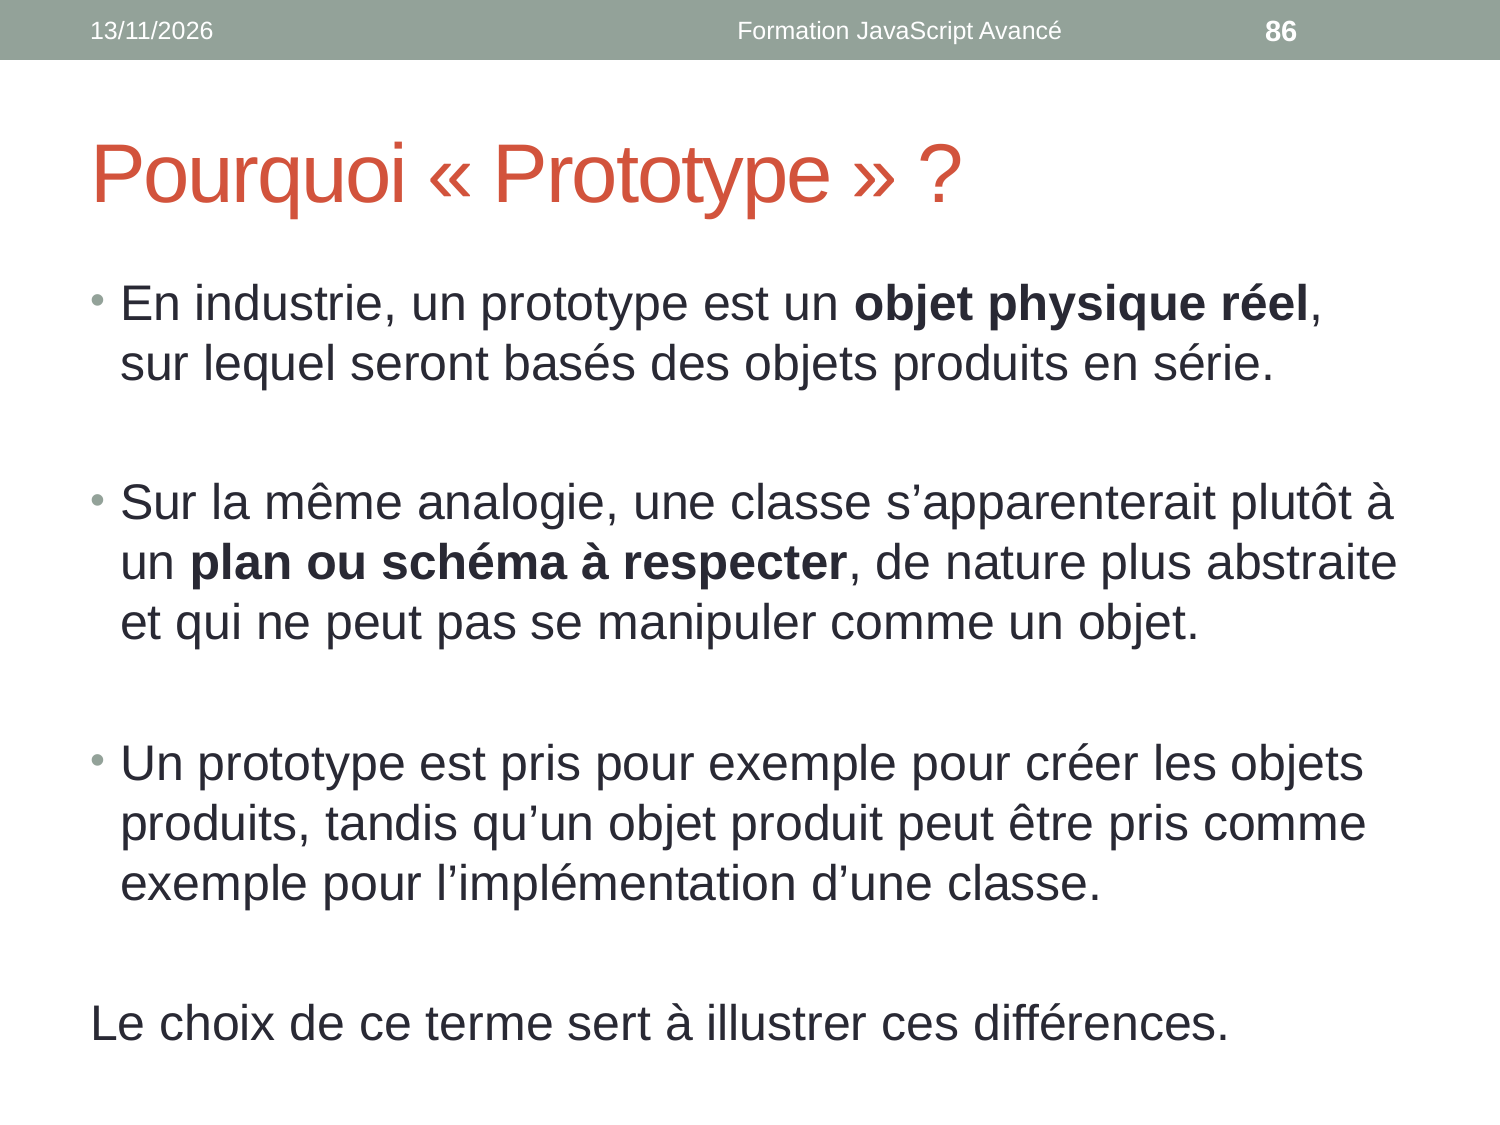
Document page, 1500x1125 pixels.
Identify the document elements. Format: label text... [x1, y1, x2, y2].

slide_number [75, 3, 550, 57]
title Pourquoi « Prototype » ? [75, 87, 1425, 250]
slide_number 86 [1250, 3, 1425, 57]
list En industrie, un prototype est un objet physique réel, sur lequel seront basés des objets produits en série. Sur la même analogie, une classe s’apparenterait plutôt à un plan ou schéma à respecter, de nature plus abstraite et qui ne peut pas se manipuler comme un objet. Un prototype est pris pour exemple pour créer les objets produits, tandis qu’un objet produit peut être pris comme exemple pour l’implémentation d’une classe. Le choix de ce terme sert à illustrer ces différences. [75, 262, 1425, 1063]
footer Formation JavaScript Avancé [562, 3, 1238, 57]
